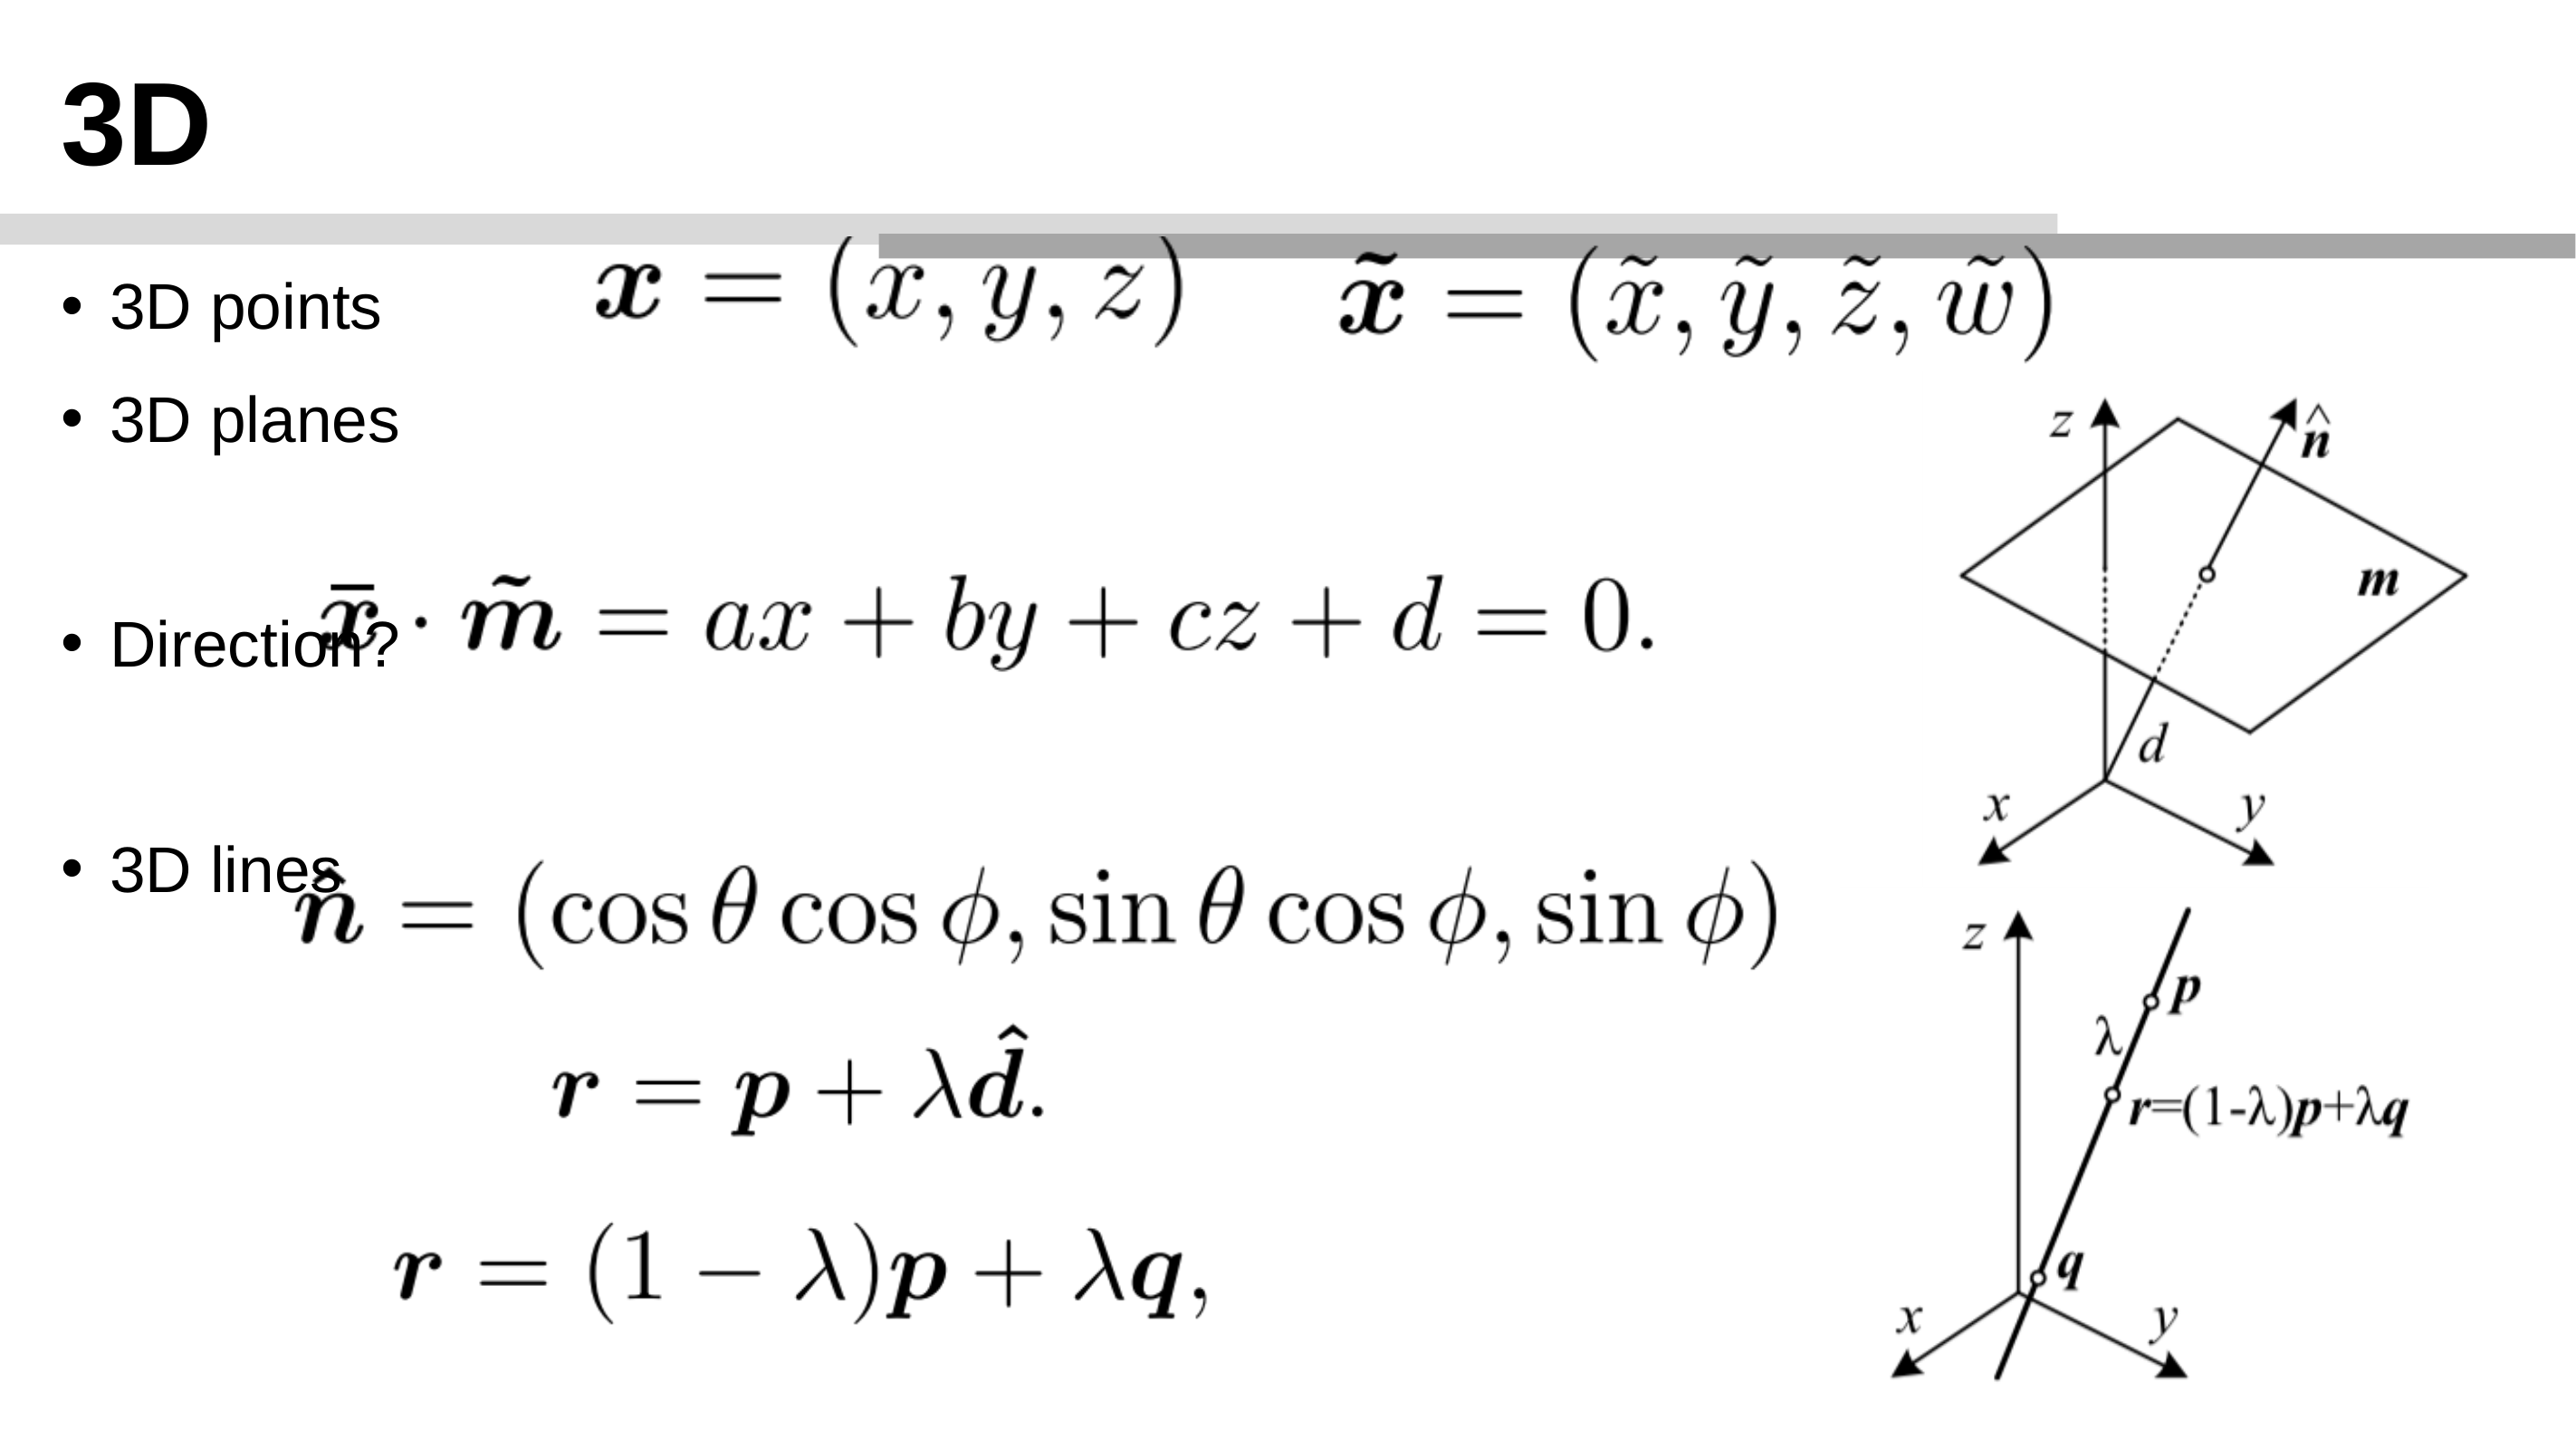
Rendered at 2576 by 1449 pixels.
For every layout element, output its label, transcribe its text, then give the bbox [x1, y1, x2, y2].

picture [1840, 371, 2486, 1408]
picture [273, 852, 1784, 984]
picture [595, 236, 1218, 364]
picture [309, 558, 1659, 682]
picture [529, 1007, 1064, 1156]
picture [358, 1214, 1234, 1357]
list 3D points 3D planes Direction? 3D lines [47, 266, 2528, 1420]
title 3D [47, 29, 2524, 226]
picture [1337, 228, 2080, 364]
